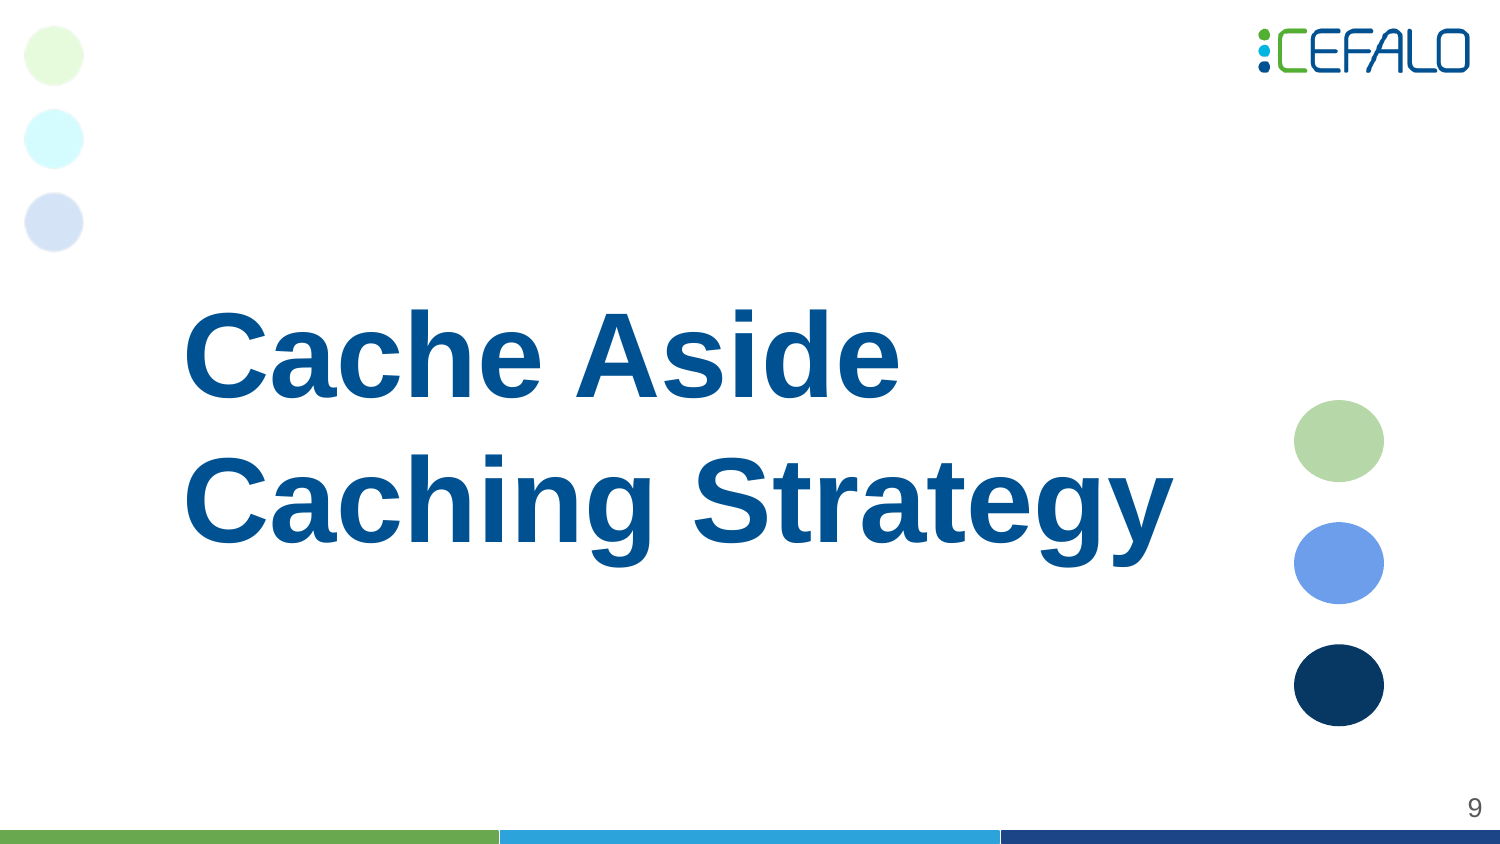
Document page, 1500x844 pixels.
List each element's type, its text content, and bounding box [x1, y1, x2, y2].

text_box [1294, 644, 1385, 727]
text_box [1294, 400, 1385, 483]
text_box Cache Aside Caching Strategy [170, 86, 1266, 758]
text_box [1294, 522, 1385, 605]
picture [1258, 28, 1470, 73]
slide_number ‹#› [1403, 779, 1494, 844]
